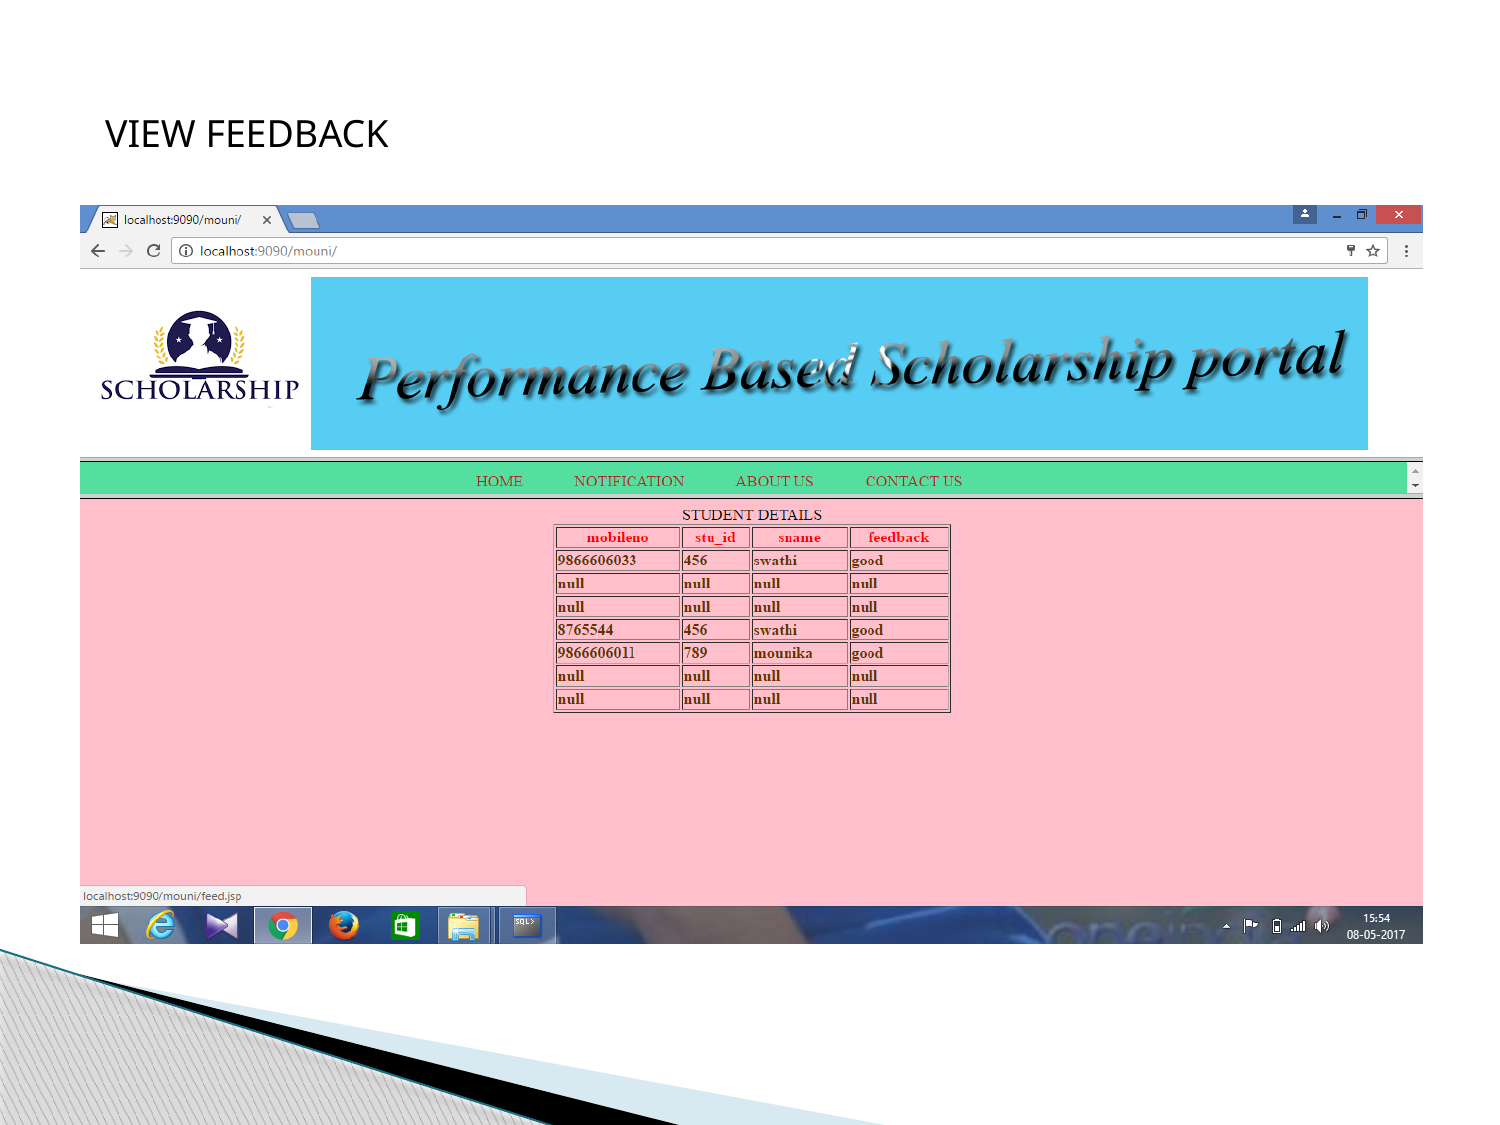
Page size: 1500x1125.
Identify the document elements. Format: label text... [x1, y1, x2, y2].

text_box VIEW FEEDBACK [90, 102, 404, 162]
picture [79, 205, 1423, 944]
